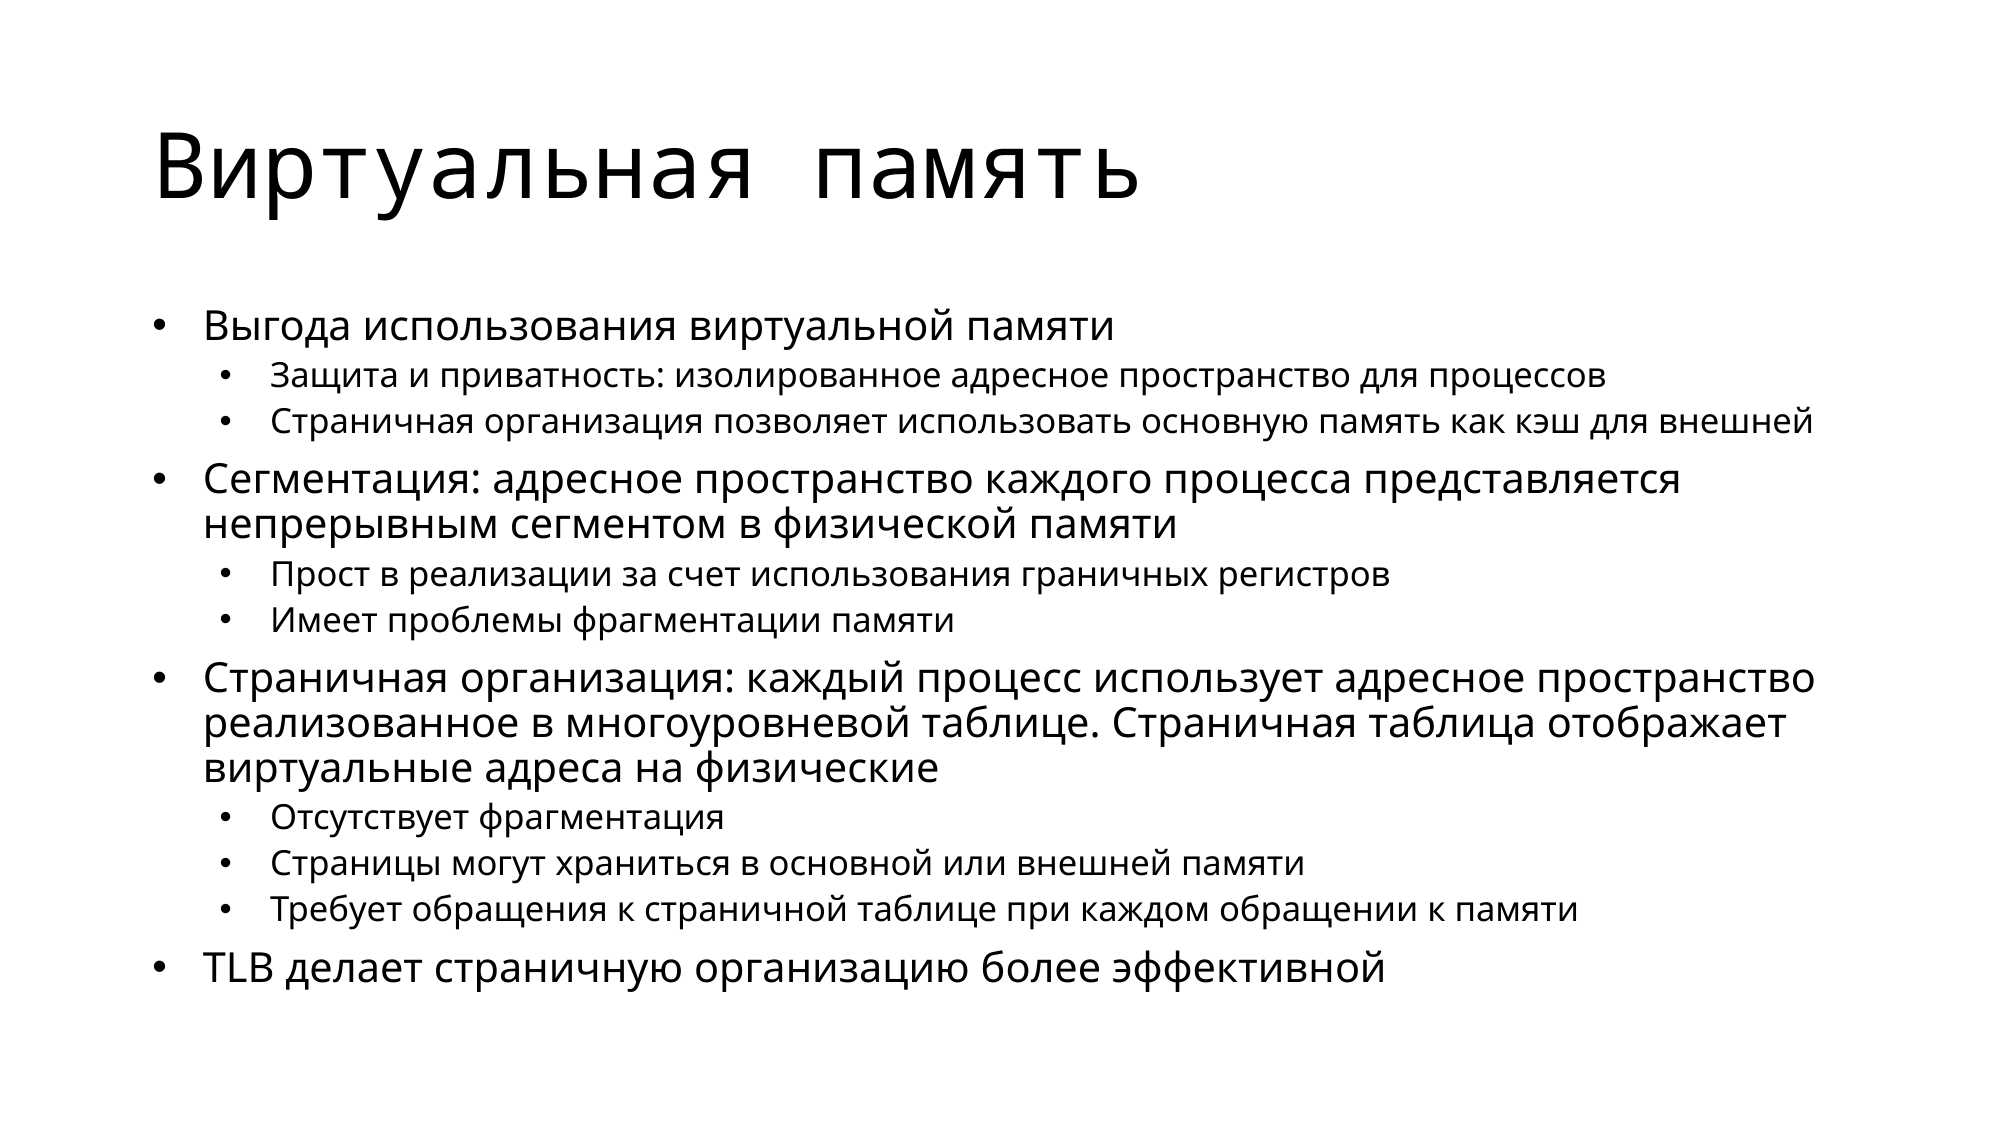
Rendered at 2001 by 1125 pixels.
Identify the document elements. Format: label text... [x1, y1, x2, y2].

text_box Выгода использования виртуальной памяти Защита и приватность: изолированное адресное пространство для процессов Страничная организация позволяет использовать основную память как кэш для внешней Сегментация: адресное пространство каждого процесса представляется непрерывным сегментом в физической памяти Прост в реализации за счет использования граничных регистров Имеет проблемы фрагментации памяти Страничная организация: каждый процесс использует адресное пространство реализованное в многоуровневой таблице. Страничная таблица отображает виртуальные адреса на физические Отсутствует фрагментация Страницы могут храниться в основной или внешней памяти Требует обращения к страничной таблице при каждом обращении к памяти TLB делает страничную организацию более эффективной [137, 296, 1863, 1014]
text_box Виртуальная память [137, 59, 1863, 278]
